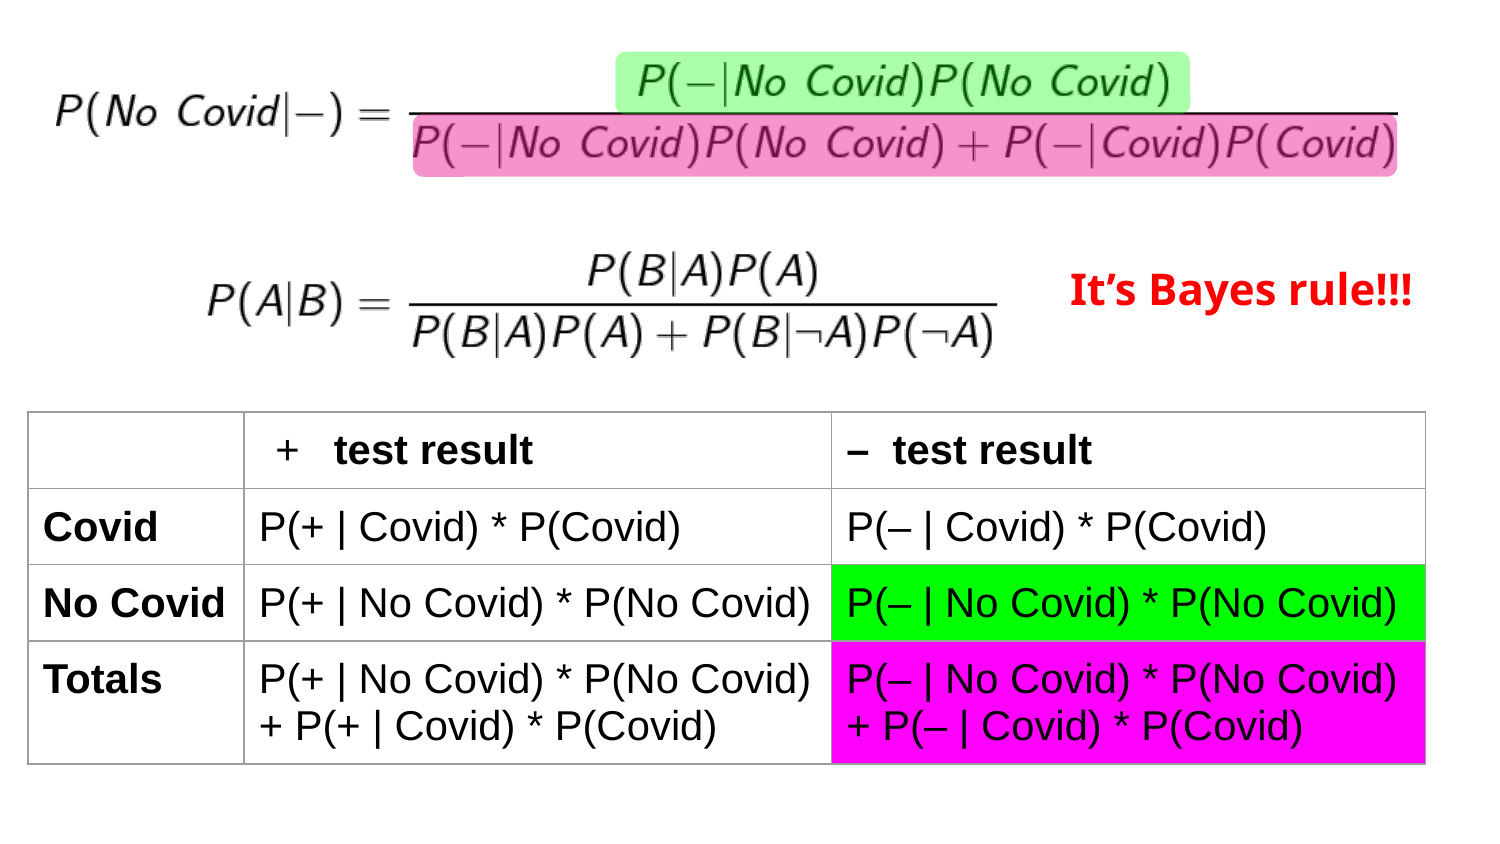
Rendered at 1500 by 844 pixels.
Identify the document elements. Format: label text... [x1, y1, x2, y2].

table_cell P(– | No Covid) * P(No Covid) [832, 565, 1425, 640]
table_cell Covid [29, 489, 243, 564]
text_box [615, 51, 1190, 61]
table_header test result [245, 413, 831, 488]
table_cell P(+ | Covid) * P(Covid) [245, 489, 831, 564]
table_cell P(– | No Covid) * P(No Covid) + P(– | Covid) * P(Covid) [832, 642, 1425, 763]
table_cell P(+ | No Covid) * P(No Covid) [245, 565, 831, 640]
table_cell P(– | Covid) * P(Covid) [832, 489, 1425, 564]
table_cell No Covid [29, 565, 243, 640]
table_cell Totals [29, 642, 243, 763]
table_header [29, 413, 243, 488]
text_box It’s Bayes rule!!! [1401, 246, 1475, 330]
table_cell P(+ | No Covid) * P(No Covid) + P(+ | Covid) * P(Covid) [245, 642, 831, 763]
picture [56, 62, 1398, 358]
table_header – test result [832, 413, 1425, 488]
